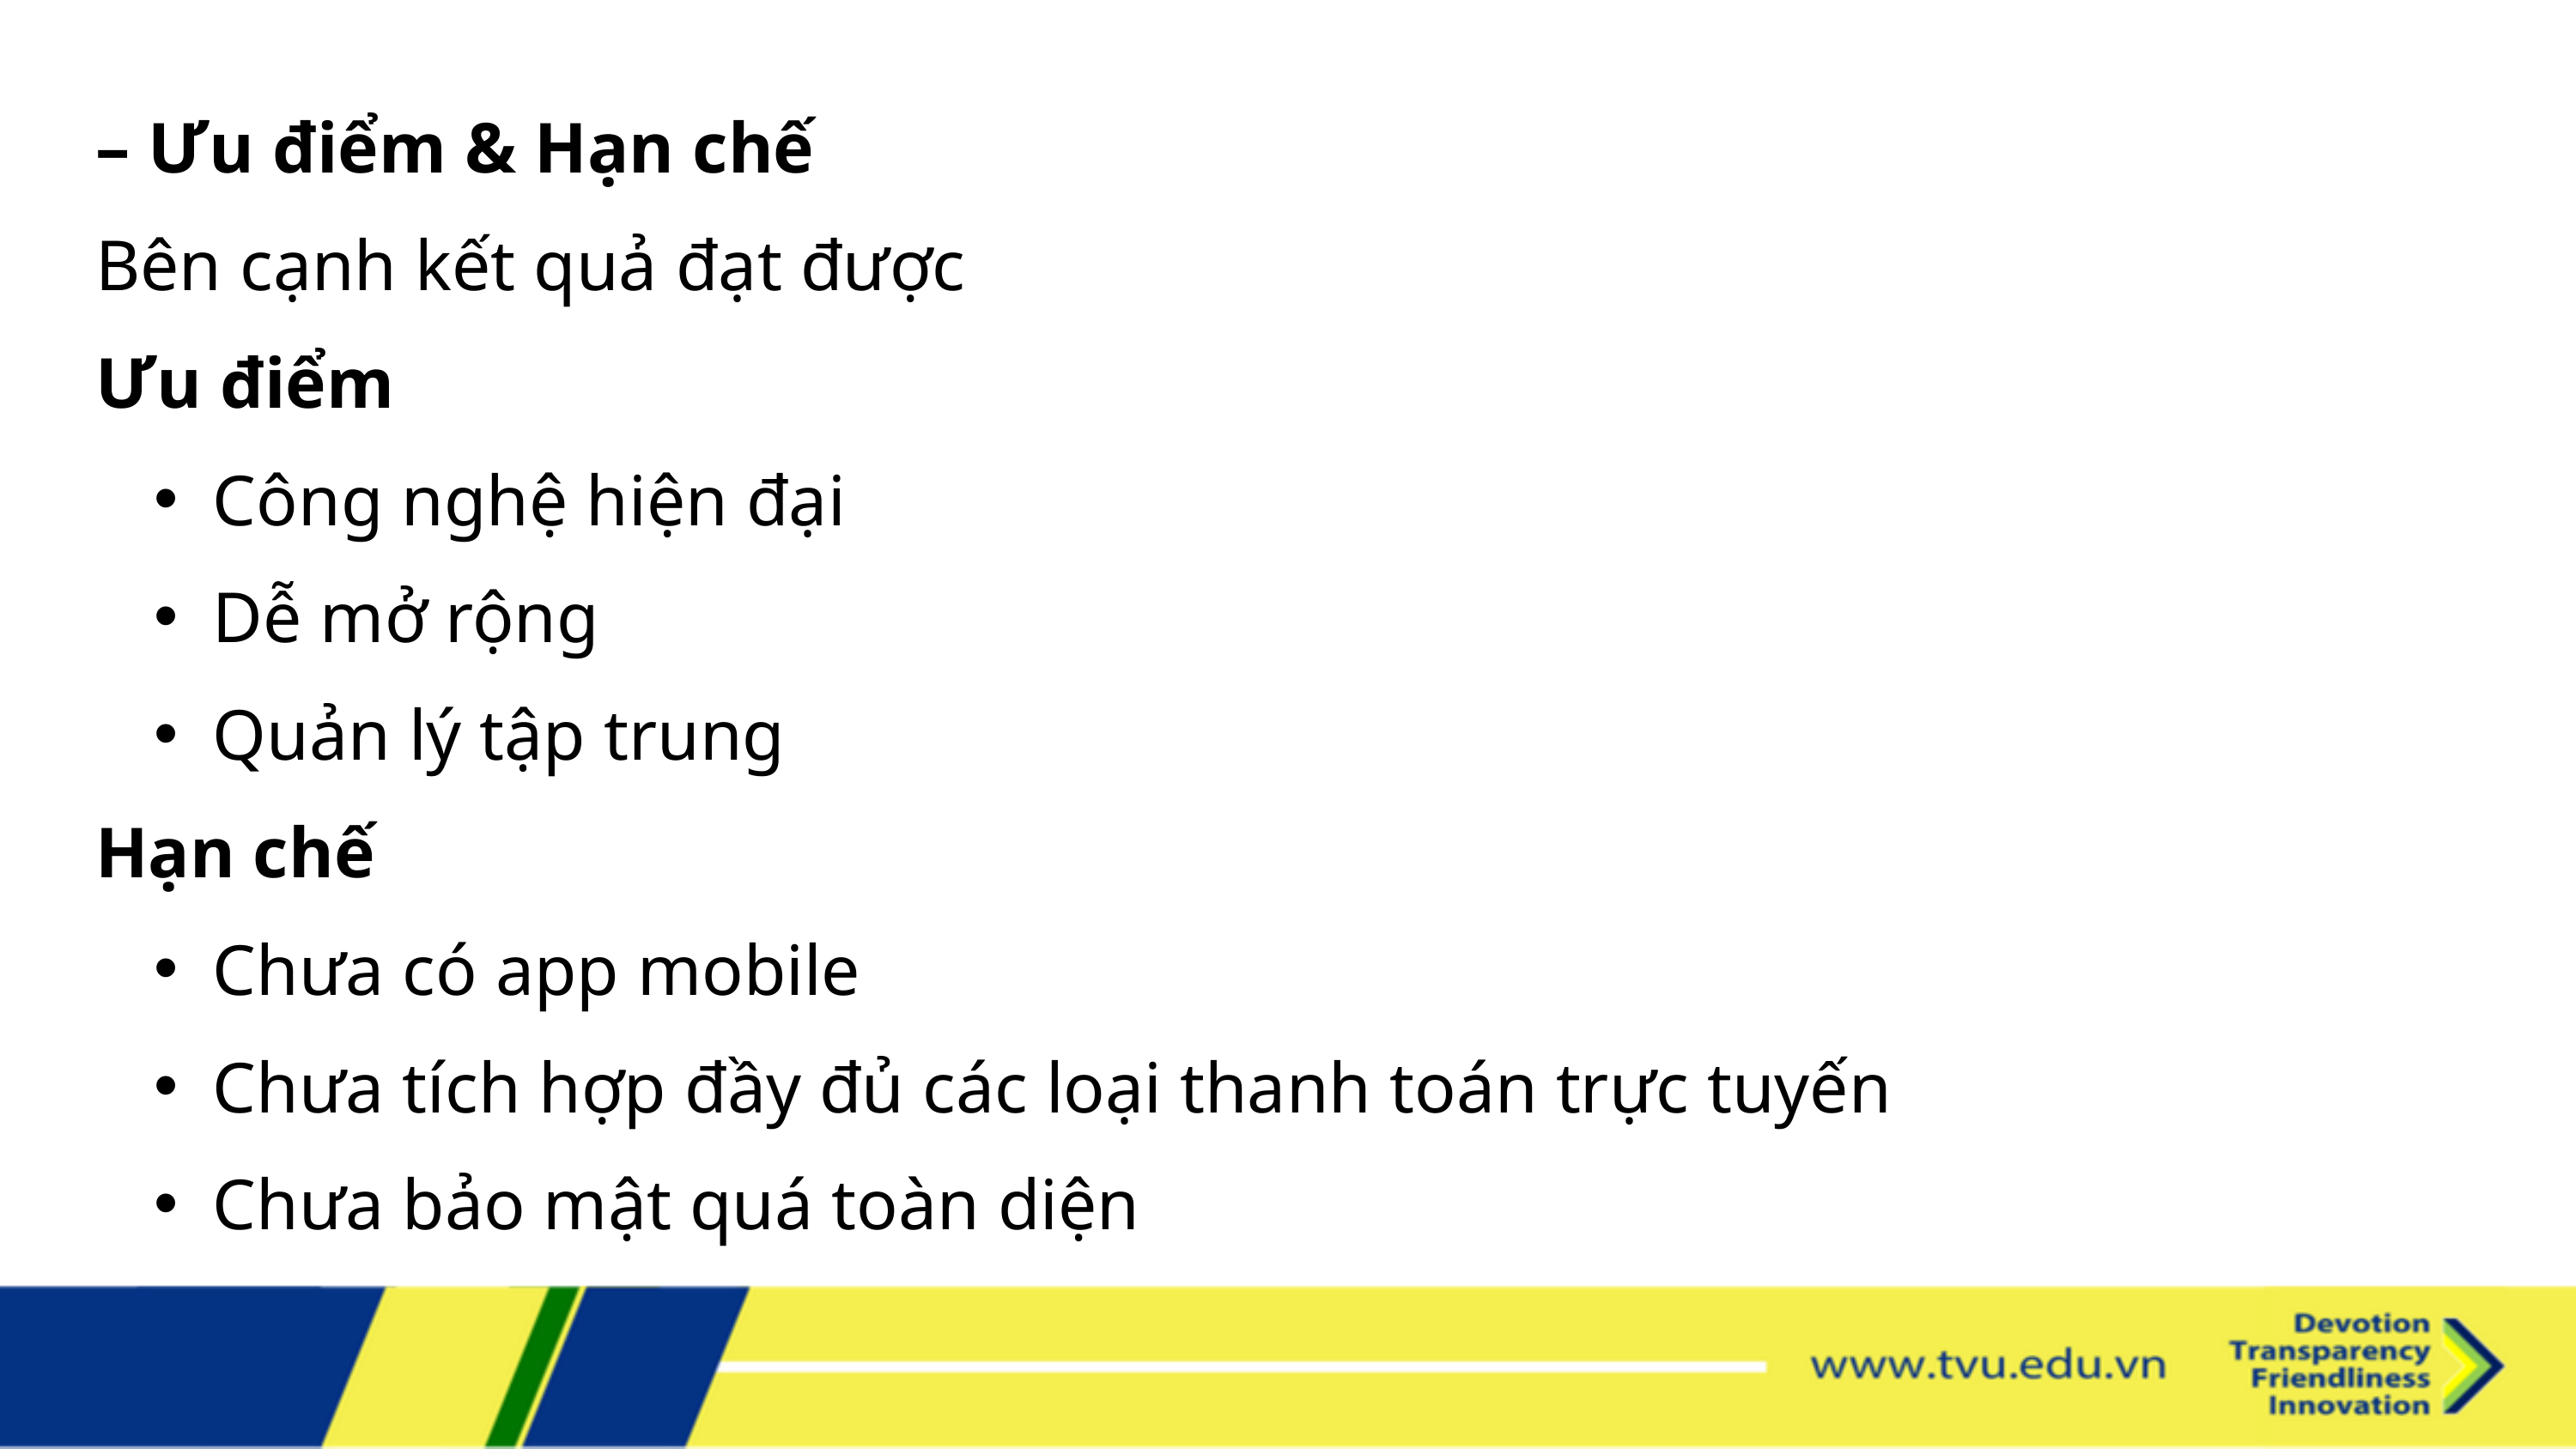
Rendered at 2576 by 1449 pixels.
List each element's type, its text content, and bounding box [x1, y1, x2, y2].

text_box [0, 0, 2576, 1449]
text_box – Ưu điểm & Hạn chế Bên cạnh kết quả đạt được Ưu điểm Công nghệ hiện đại Dễ mở rộng Quản lý tập trung Hạn chế Chưa có app mobile Chưa tích hợp đầy đủ các loại thanh toán trực tuyến Chưa bảo mật quá toàn diện [94, 70, 2032, 1361]
